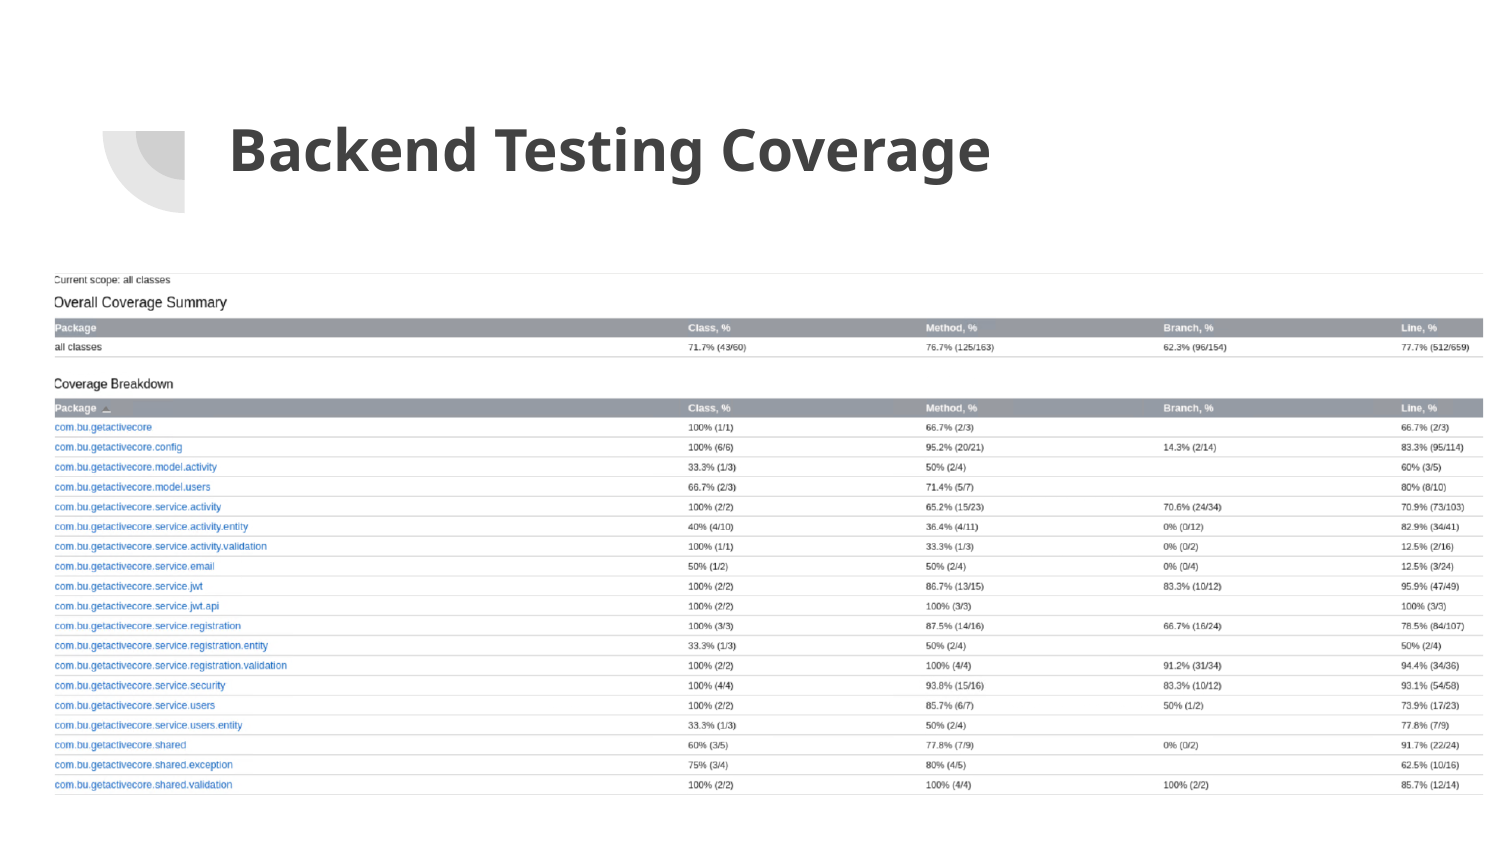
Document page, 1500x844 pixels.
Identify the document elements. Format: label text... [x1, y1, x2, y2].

title Backend Testing Coverage [213, 98, 1368, 263]
picture [54, 273, 1484, 797]
